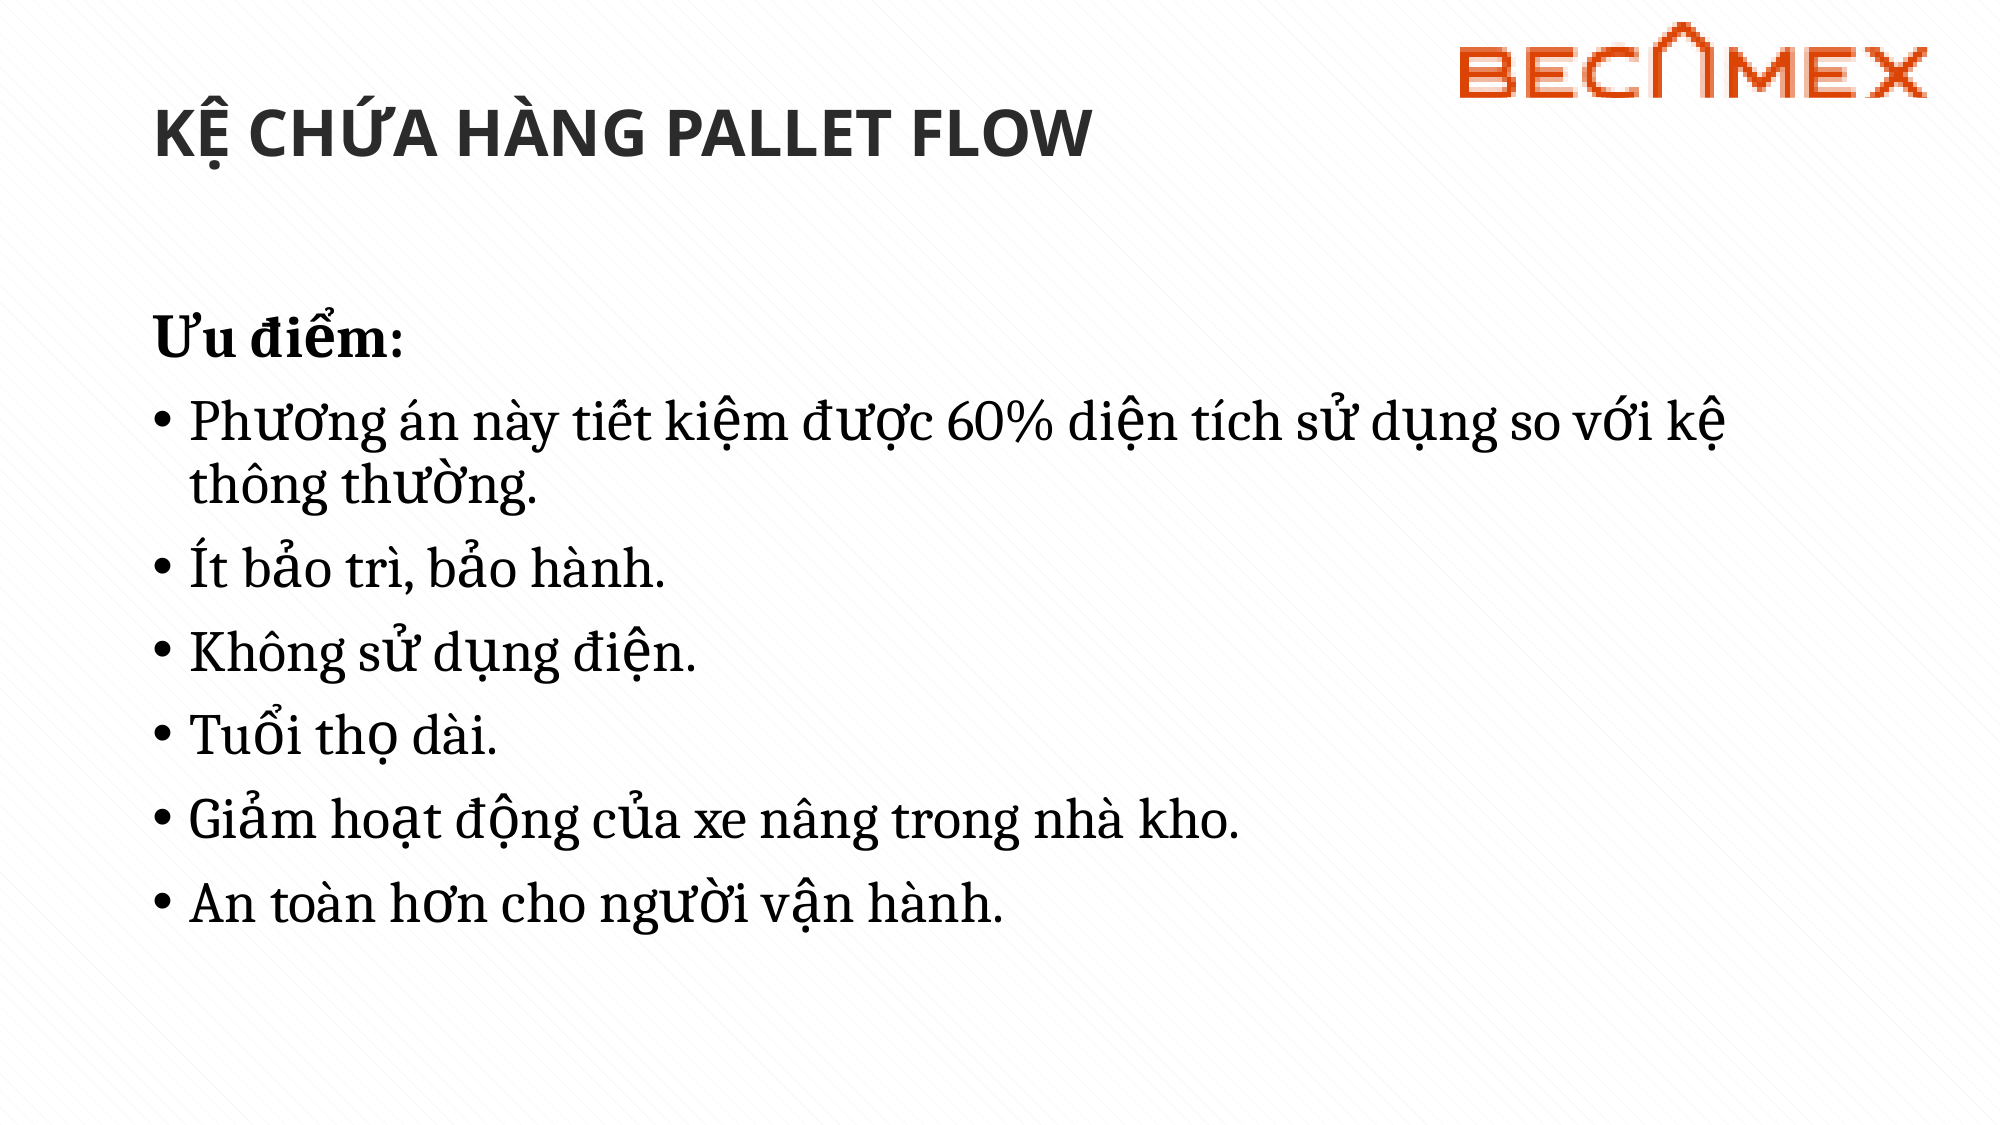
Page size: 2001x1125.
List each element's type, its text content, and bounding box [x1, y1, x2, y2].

list Ưu điểm: Phương án này tiết kiệm được 60% diện tích sử dụng so với kệ thông thường. Ít bảo trì, bảo hành. Không sử dụng điện. Tuổi thọ dài. Giảm hoạt động của xe nâng trong nhà kho. An toàn hơn cho người vận hành. [137, 299, 1863, 1014]
title KỆ CHỨA HÀNG PALLET FLOW [137, 82, 1863, 299]
